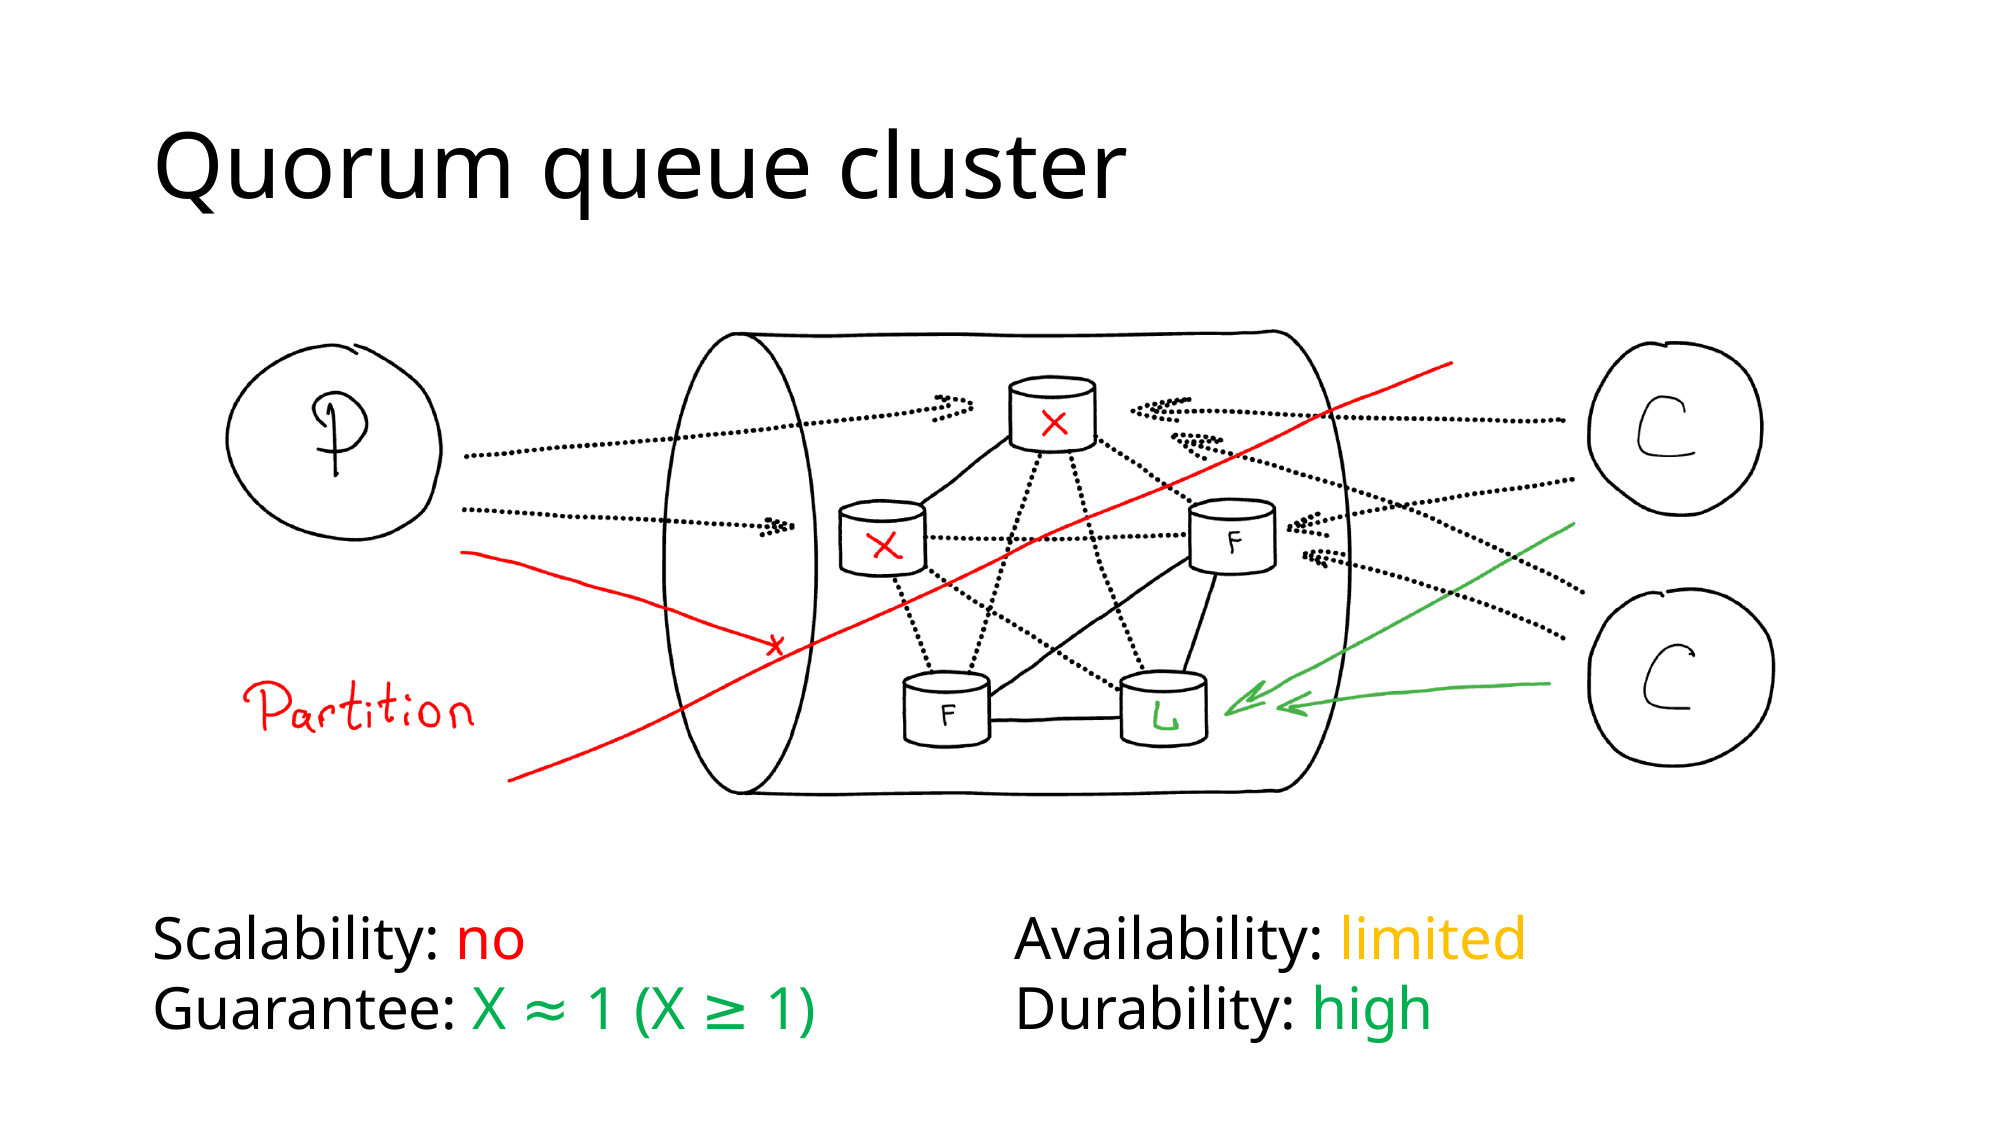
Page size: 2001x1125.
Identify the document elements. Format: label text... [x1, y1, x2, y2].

text_box Availability: limited Durability: high [999, 893, 1863, 1049]
text_box Scalability: no Guarantee: X ≈ 1 (X ≥ 1) [137, 893, 999, 1049]
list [208, 312, 1792, 813]
title Quorum queue cluster [137, 59, 1863, 278]
